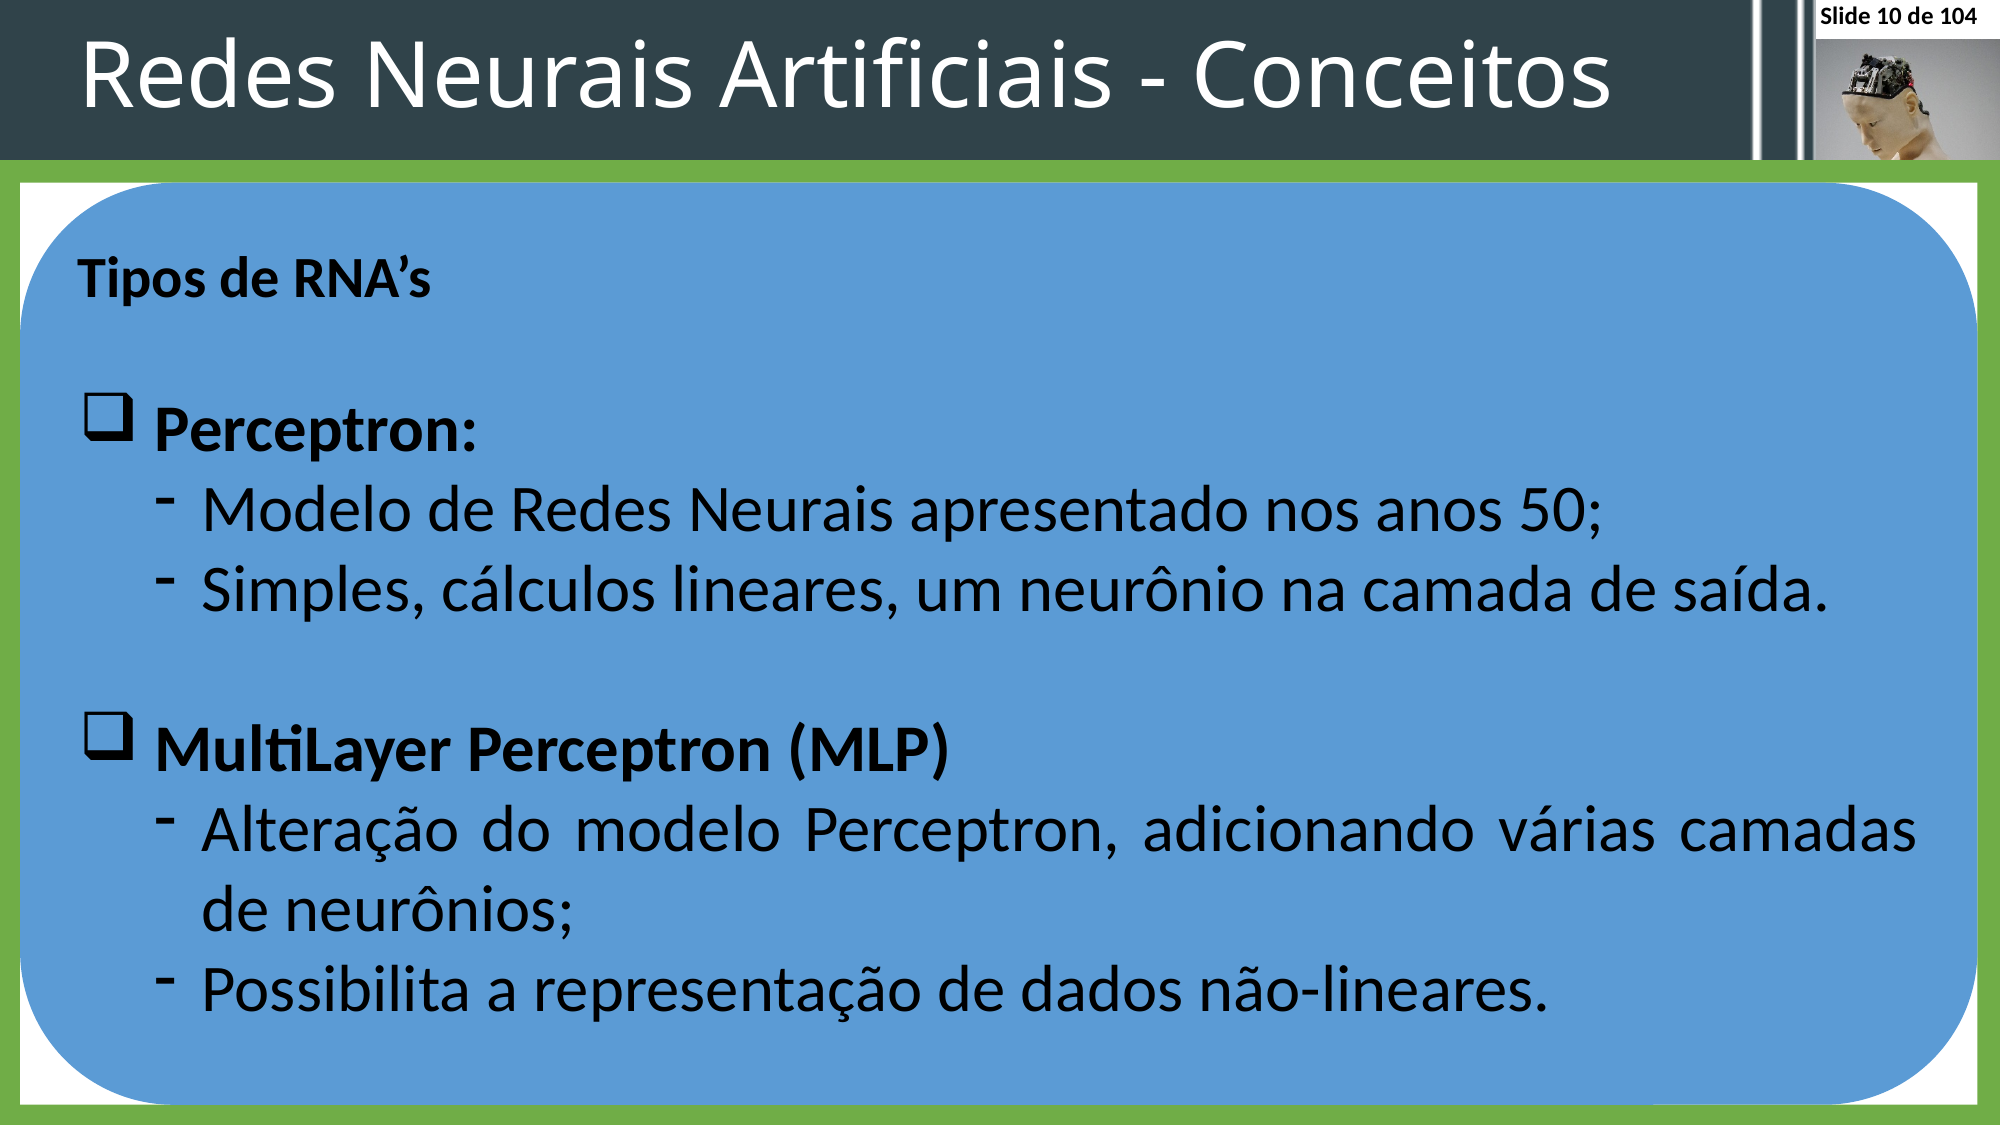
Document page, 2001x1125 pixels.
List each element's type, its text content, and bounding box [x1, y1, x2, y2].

text_box Perceptron: Modelo de Redes Neurais apresentado nos anos 50; Simples, cálculos lineares, um neurônio na camada de saída. MultiLayer Perceptron (MLP) Alteração do modelo Perceptron, adicionando várias camadas de neurônios; Possibilita a representação de dados não-lineares. [19, 181, 1979, 1106]
text_box [19, 182, 153, 319]
text_box [1840, 973, 1978, 1106]
picture [0, 0, 2000, 161]
text_box Tipos de RNA’s [63, 231, 453, 317]
text_box [0, 159, 2000, 1125]
text_box [19, 969, 157, 1106]
text_box [1844, 182, 1978, 315]
